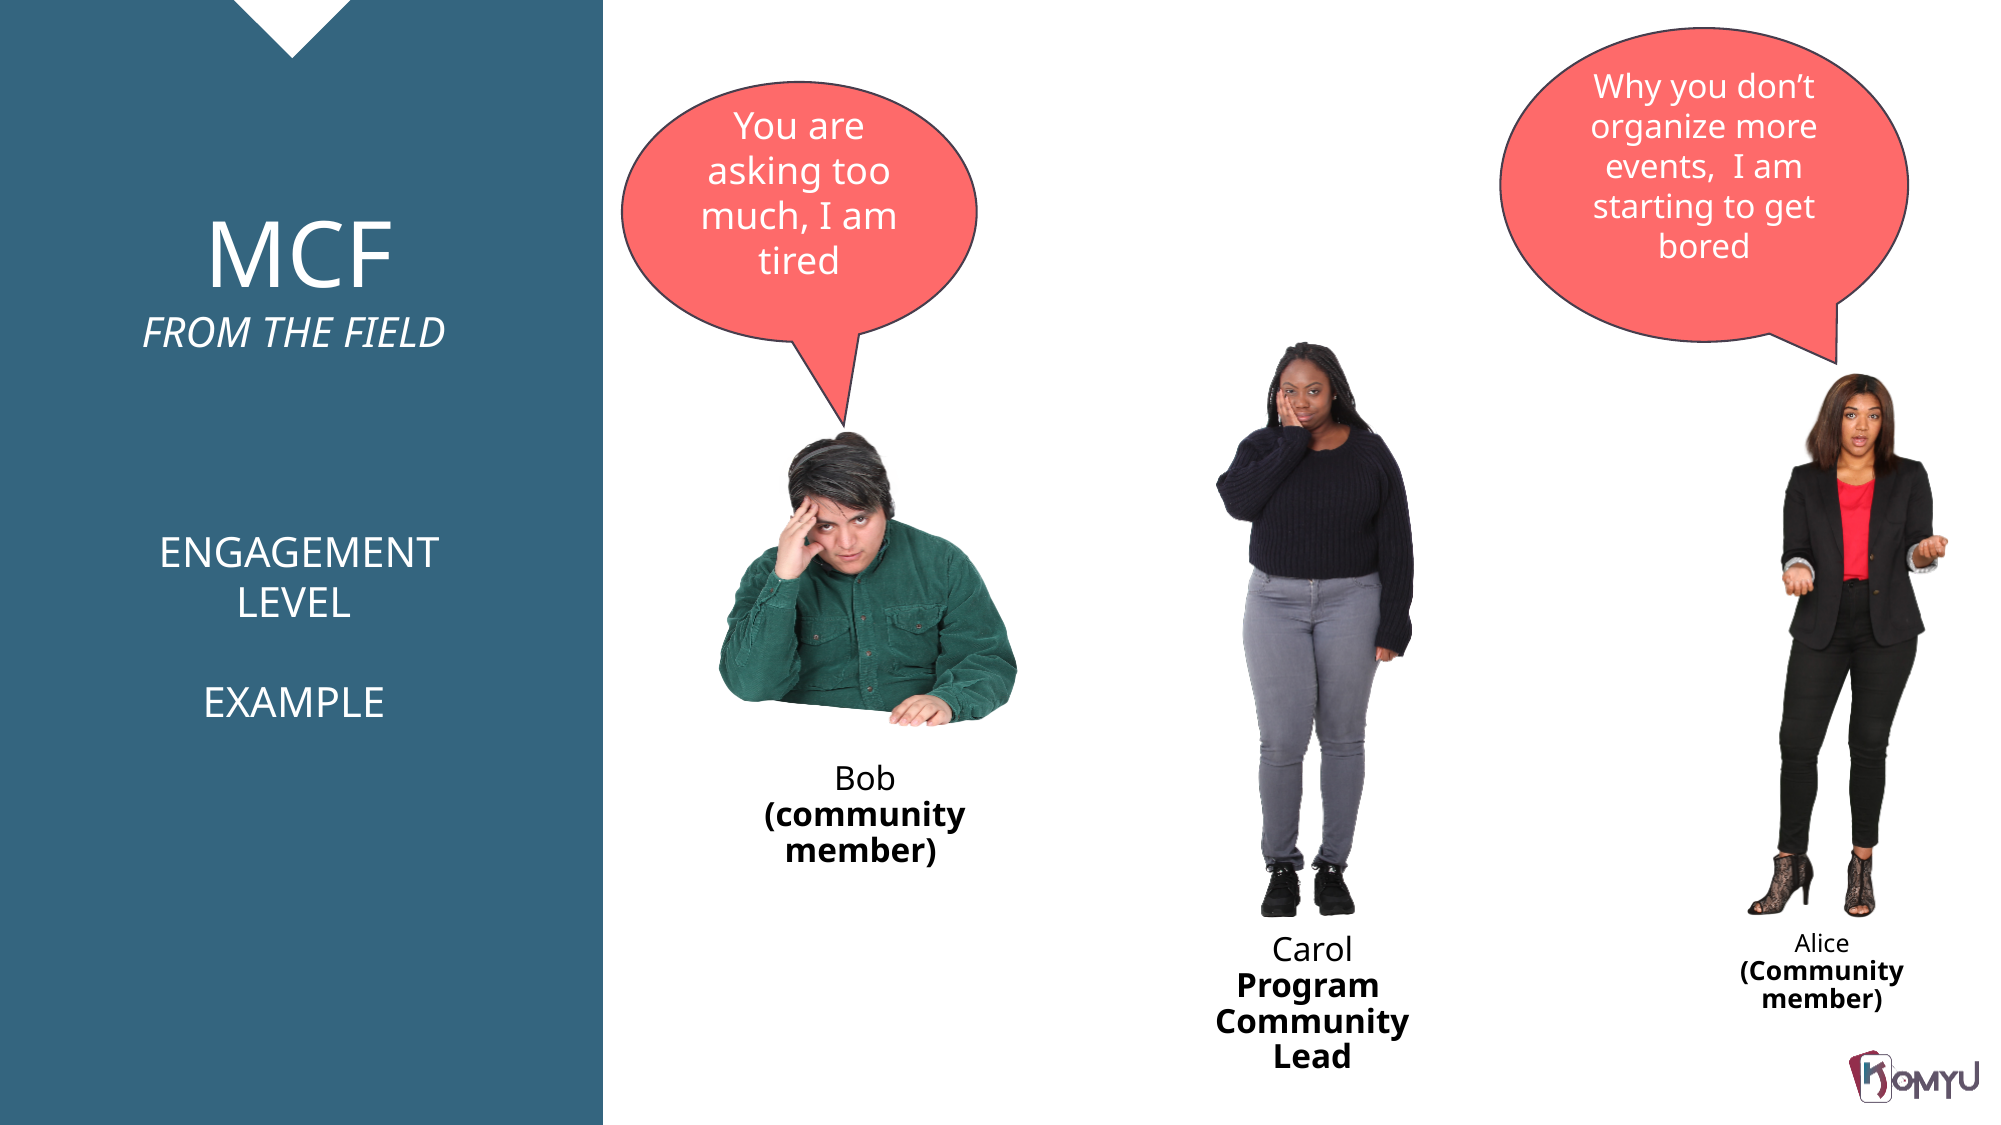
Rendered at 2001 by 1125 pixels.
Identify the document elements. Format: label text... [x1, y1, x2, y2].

text_box Bob (community member) [739, 765, 992, 866]
picture [1747, 371, 1949, 918]
picture [1216, 341, 1414, 918]
picture [1845, 1046, 1984, 1109]
text_box Why you don’t organize more events, I am starting to get bored [1499, 27, 1910, 366]
text_box You are asking too much, I am tired [620, 80, 978, 429]
picture [718, 430, 1018, 728]
title MCF from the field Engagement level EXAMPLE [95, 188, 504, 1036]
text_box Alice (Community member) [1695, 922, 1949, 1023]
text_box Carol Program Community Lead [1173, 917, 1452, 1092]
